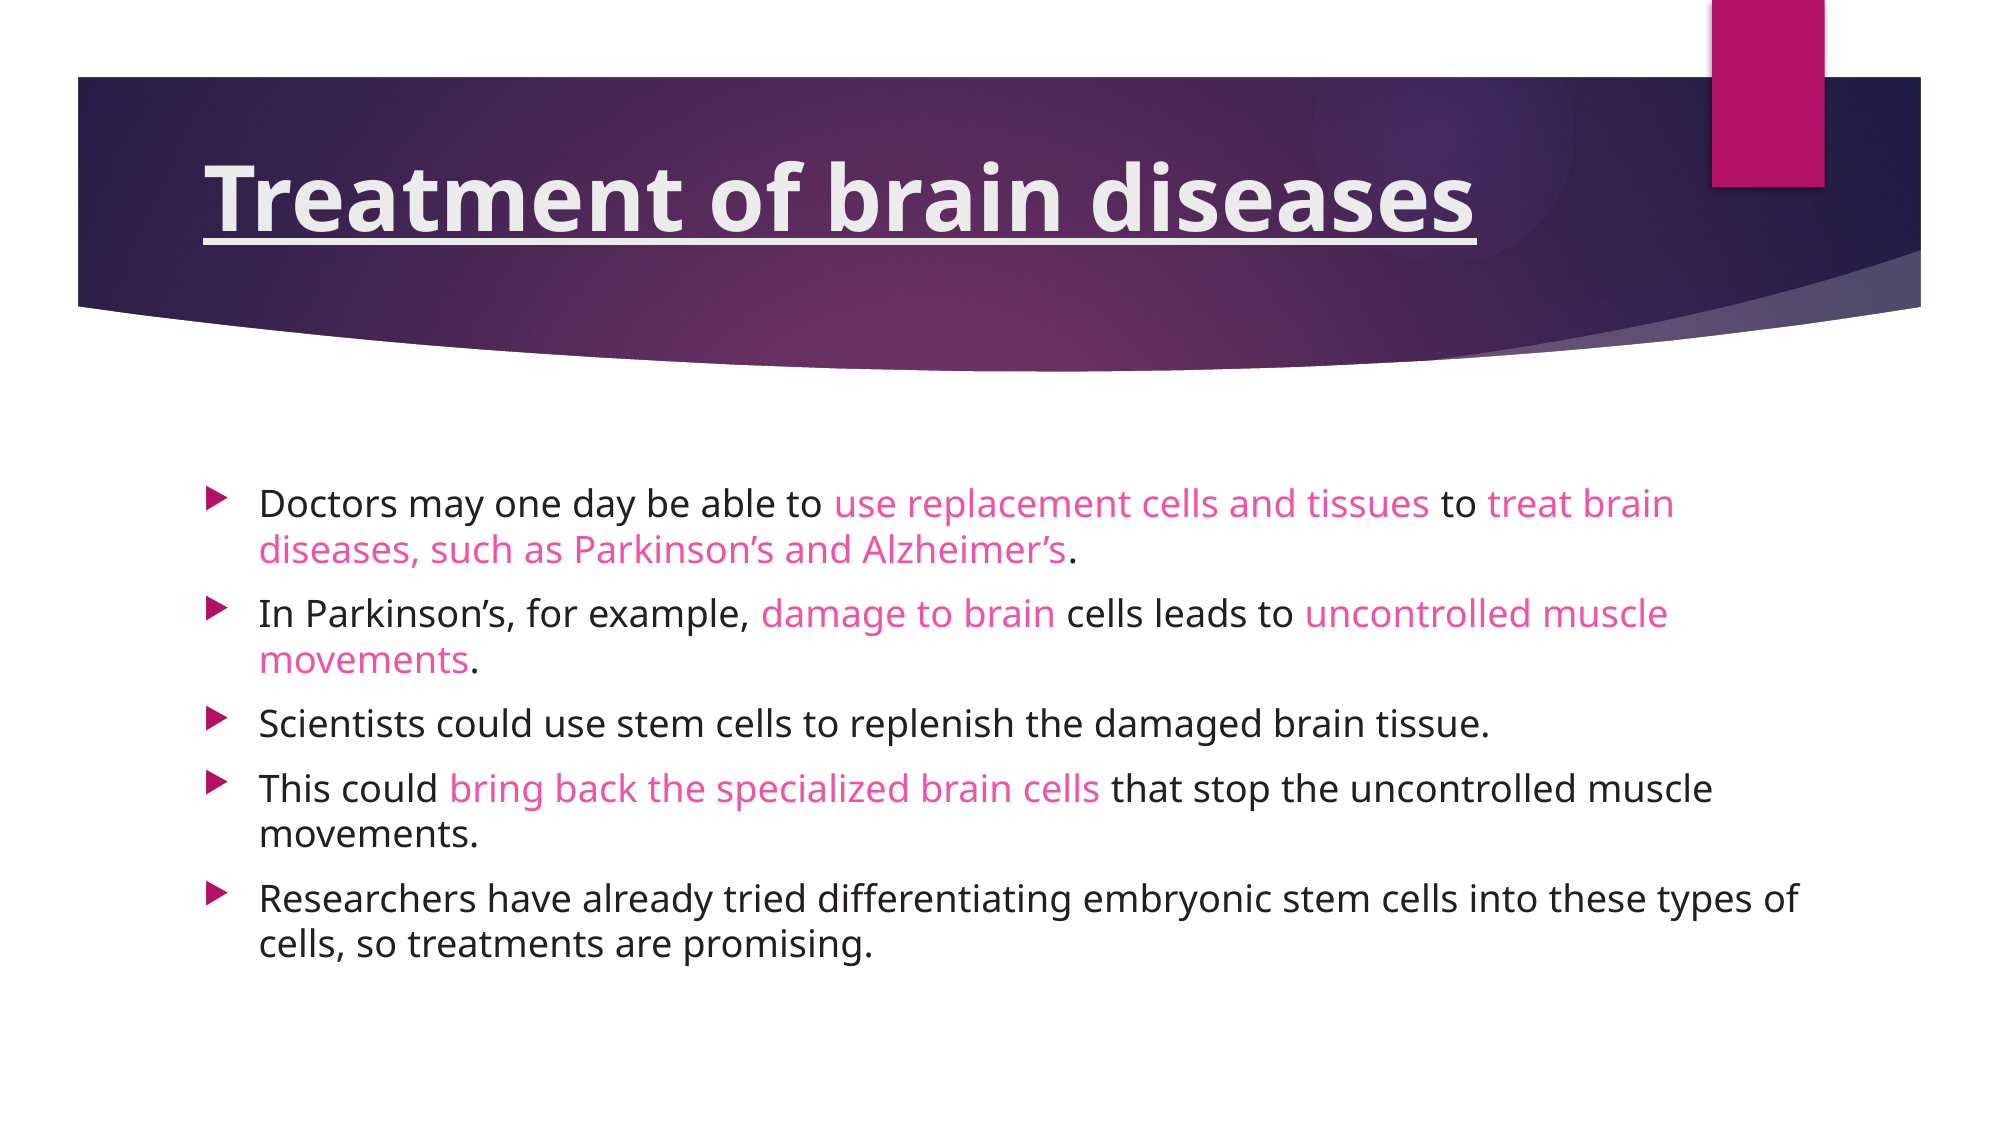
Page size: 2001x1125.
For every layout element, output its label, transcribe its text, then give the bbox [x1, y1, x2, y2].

list Doctors may one day be able to use replacement cells and tissues to treat brain diseases, such as Parkinson’s and Alzheimer’s. In Parkinson’s, for example, damage to brain cells leads to uncontrolled muscle movements. Scientists could use stem cells to replenish the damaged brain tissue. This could bring back the specialized brain cells that stop the uncontrolled muscle movements. Researchers have already tried differentiating embryonic stem cells into these types of cells, so treatments are promising. [188, 412, 1821, 977]
title Treatment of brain diseases [188, 136, 1627, 253]
